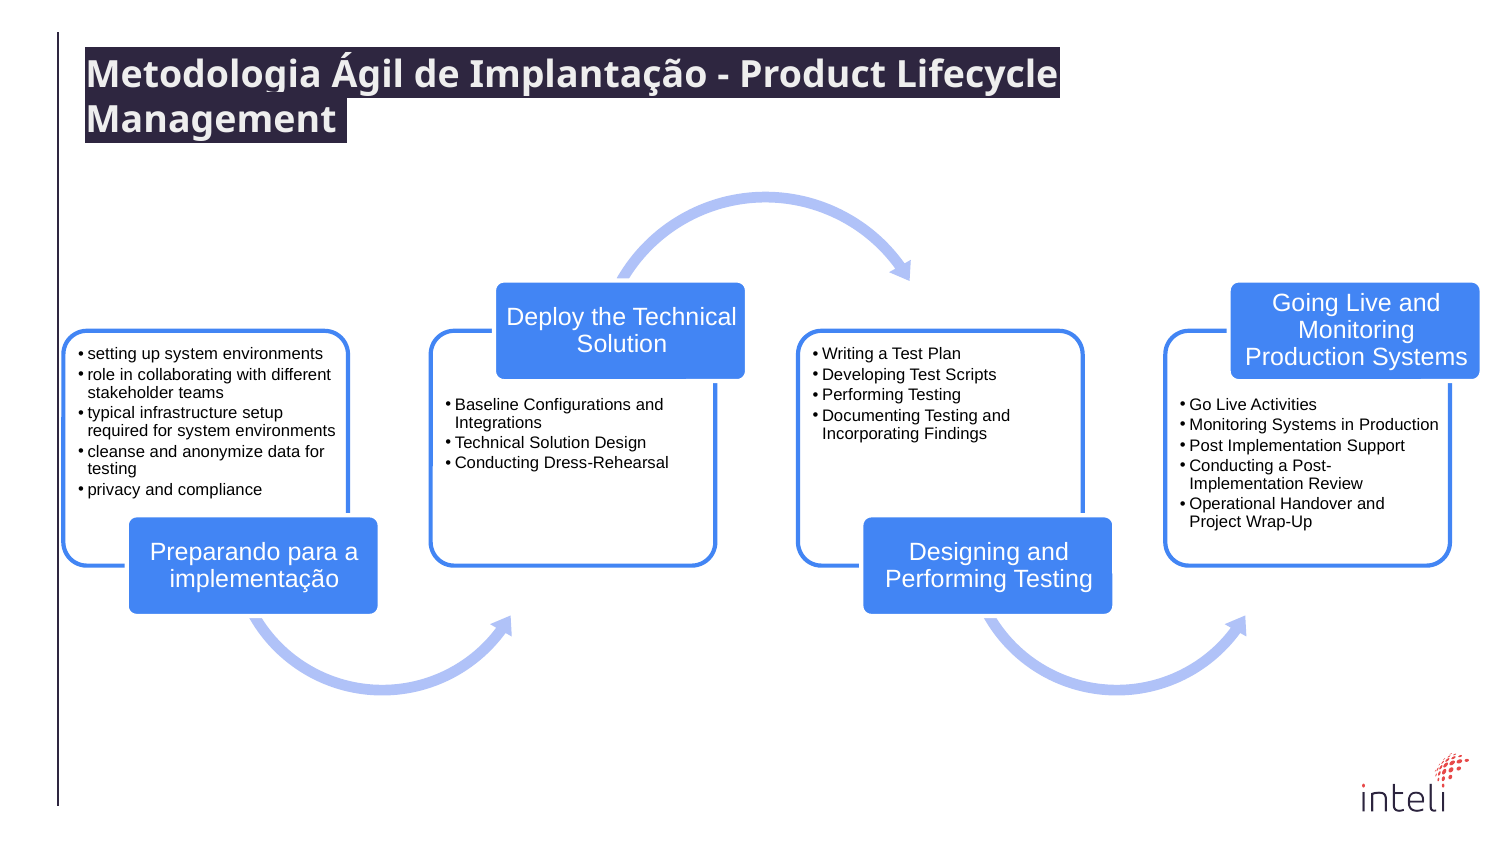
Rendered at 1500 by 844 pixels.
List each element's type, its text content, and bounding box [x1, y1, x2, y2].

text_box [62, 114, 1483, 782]
text_box Metodologia Ágil de Implantação - Product Lifecycle Management [85, 42, 1240, 113]
picture [1361, 782, 1469, 813]
